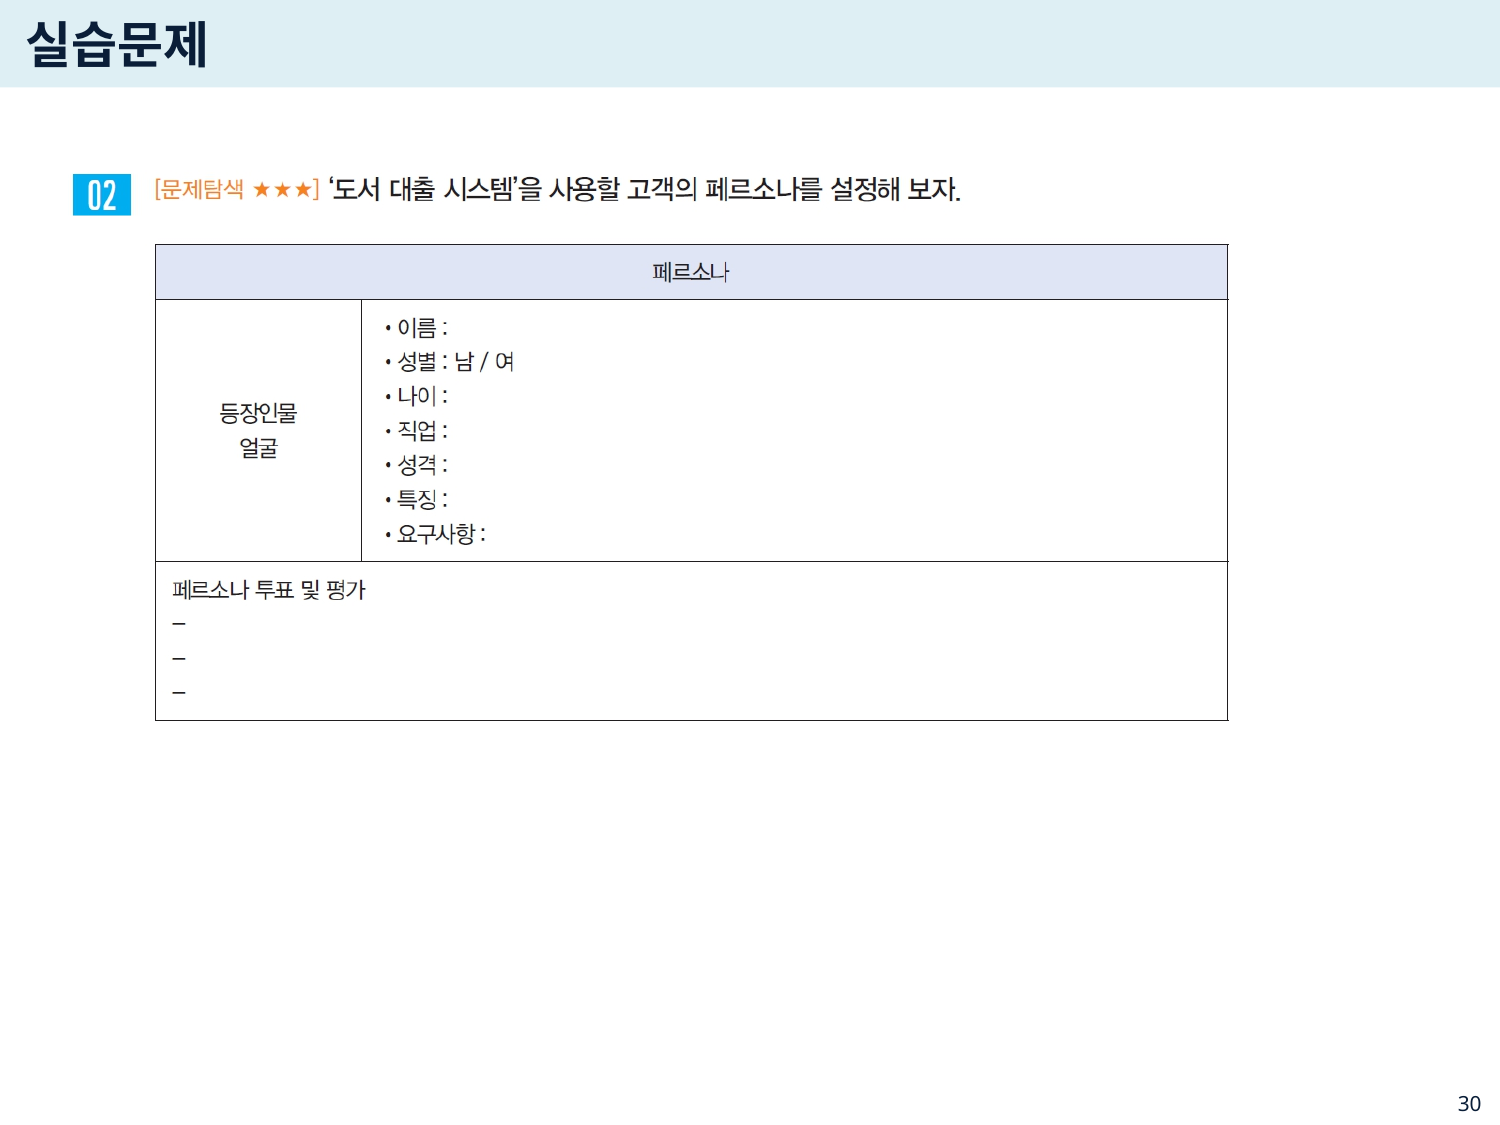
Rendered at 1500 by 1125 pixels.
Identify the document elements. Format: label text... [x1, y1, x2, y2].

picture [68, 170, 1230, 723]
title 실습문제 [10, 4, 1288, 83]
